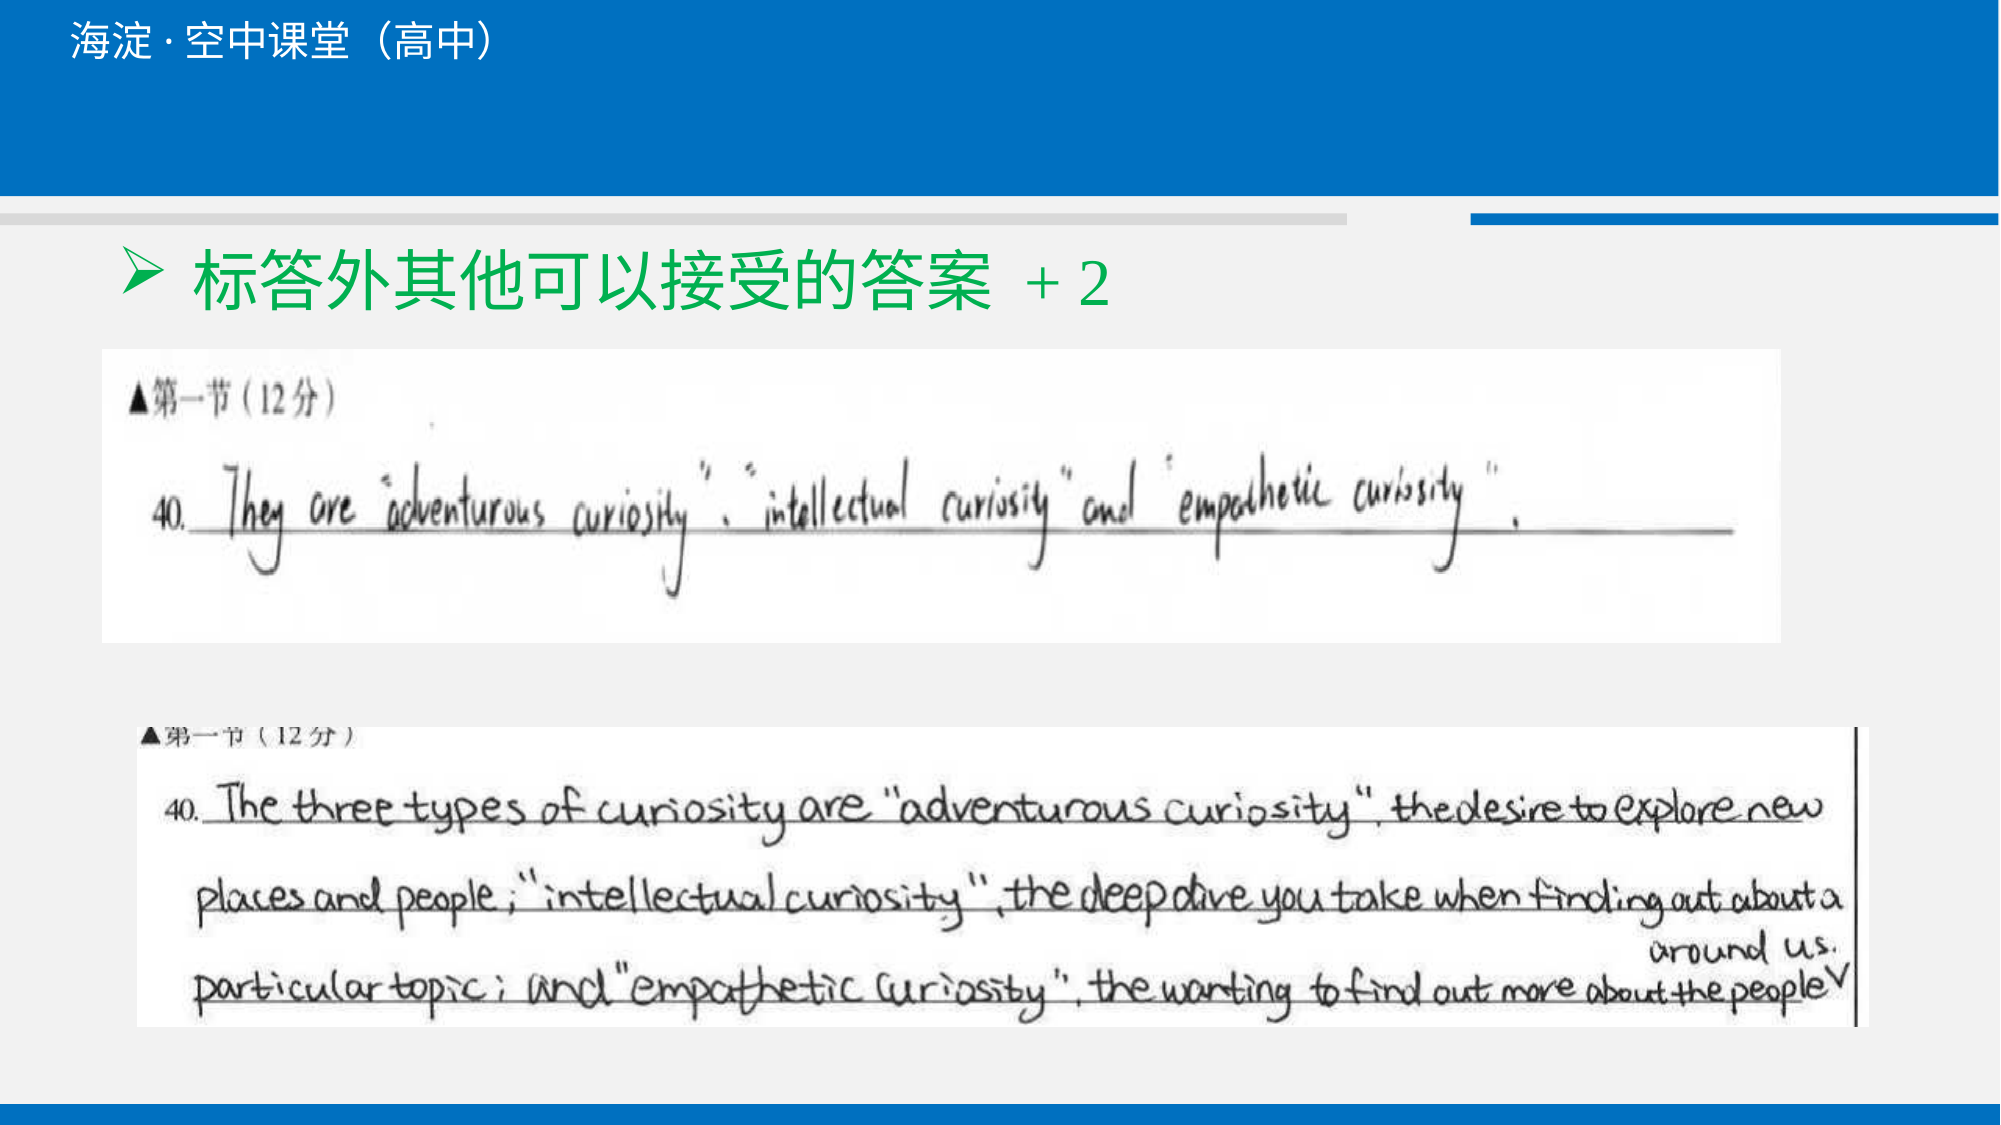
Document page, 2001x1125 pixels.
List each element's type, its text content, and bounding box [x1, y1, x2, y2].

list 标答外其他可以接受的答案 + 2 [102, 231, 2000, 409]
picture [137, 727, 1870, 1027]
picture [101, 349, 1781, 644]
